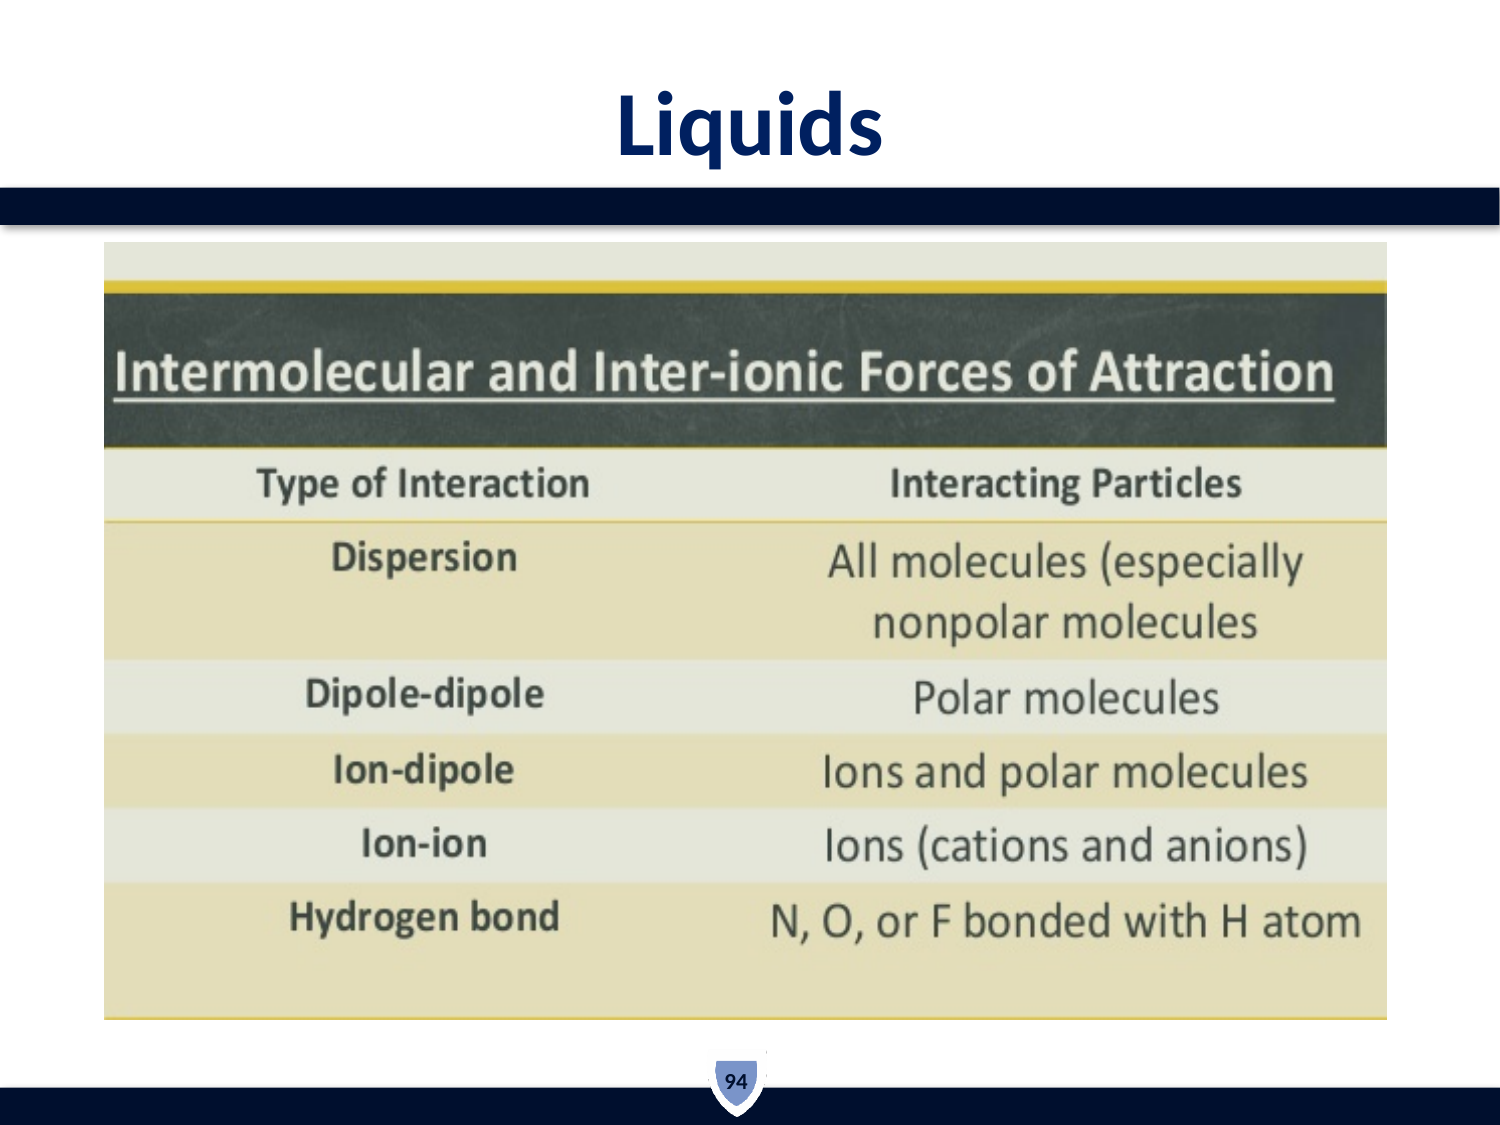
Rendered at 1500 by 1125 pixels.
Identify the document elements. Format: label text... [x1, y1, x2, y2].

title Liquids [75, 24, 1425, 213]
picture [706, 1110, 767, 1117]
slide_number 94 [704, 1050, 768, 1110]
picture [103, 242, 1388, 1021]
